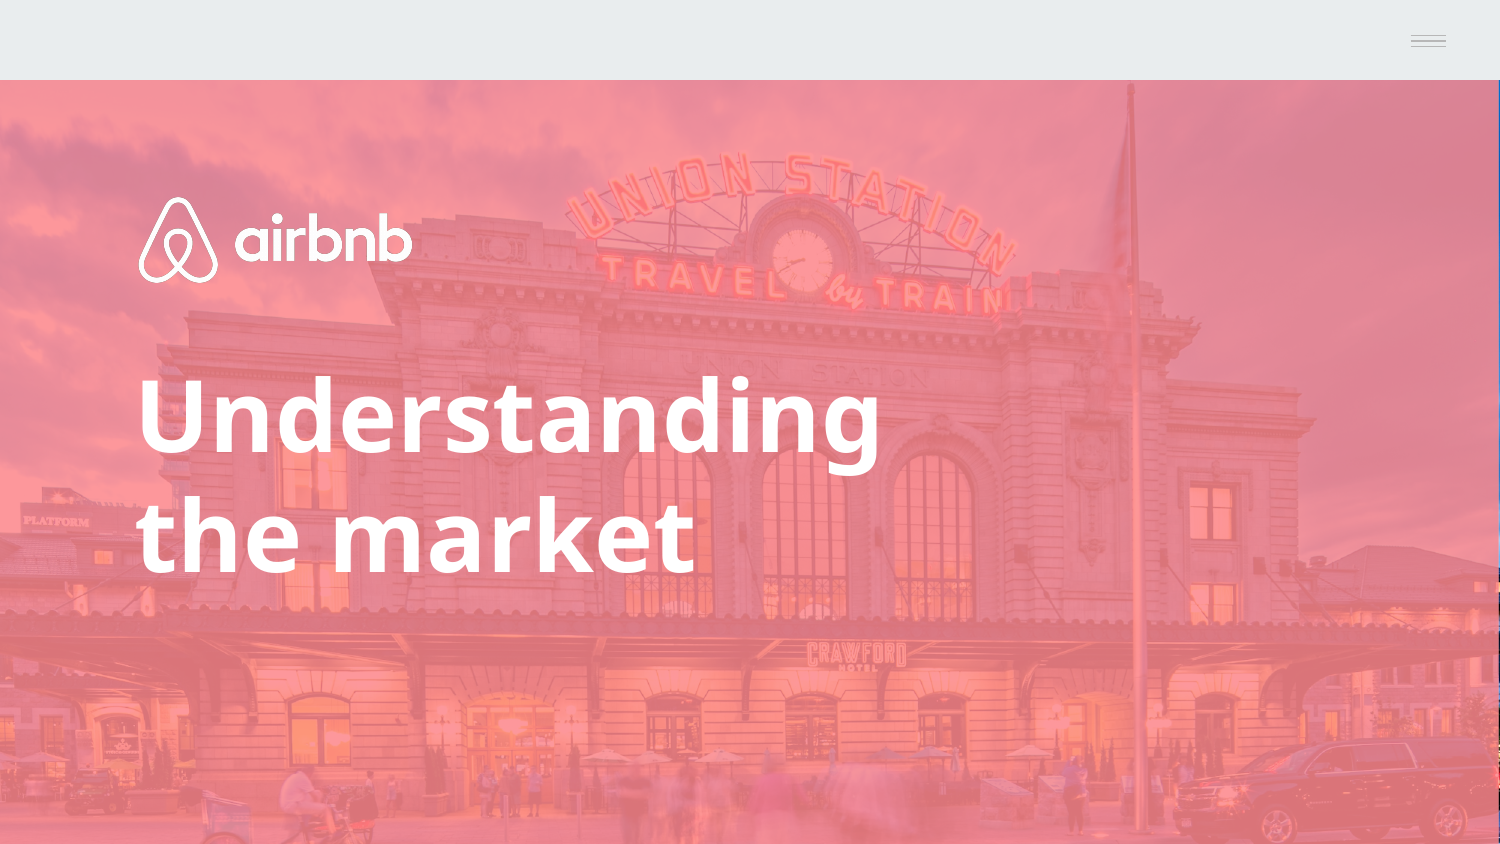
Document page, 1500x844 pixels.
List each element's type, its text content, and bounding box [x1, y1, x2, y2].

title Understanding the market [119, 337, 974, 587]
picture [104, 163, 446, 317]
